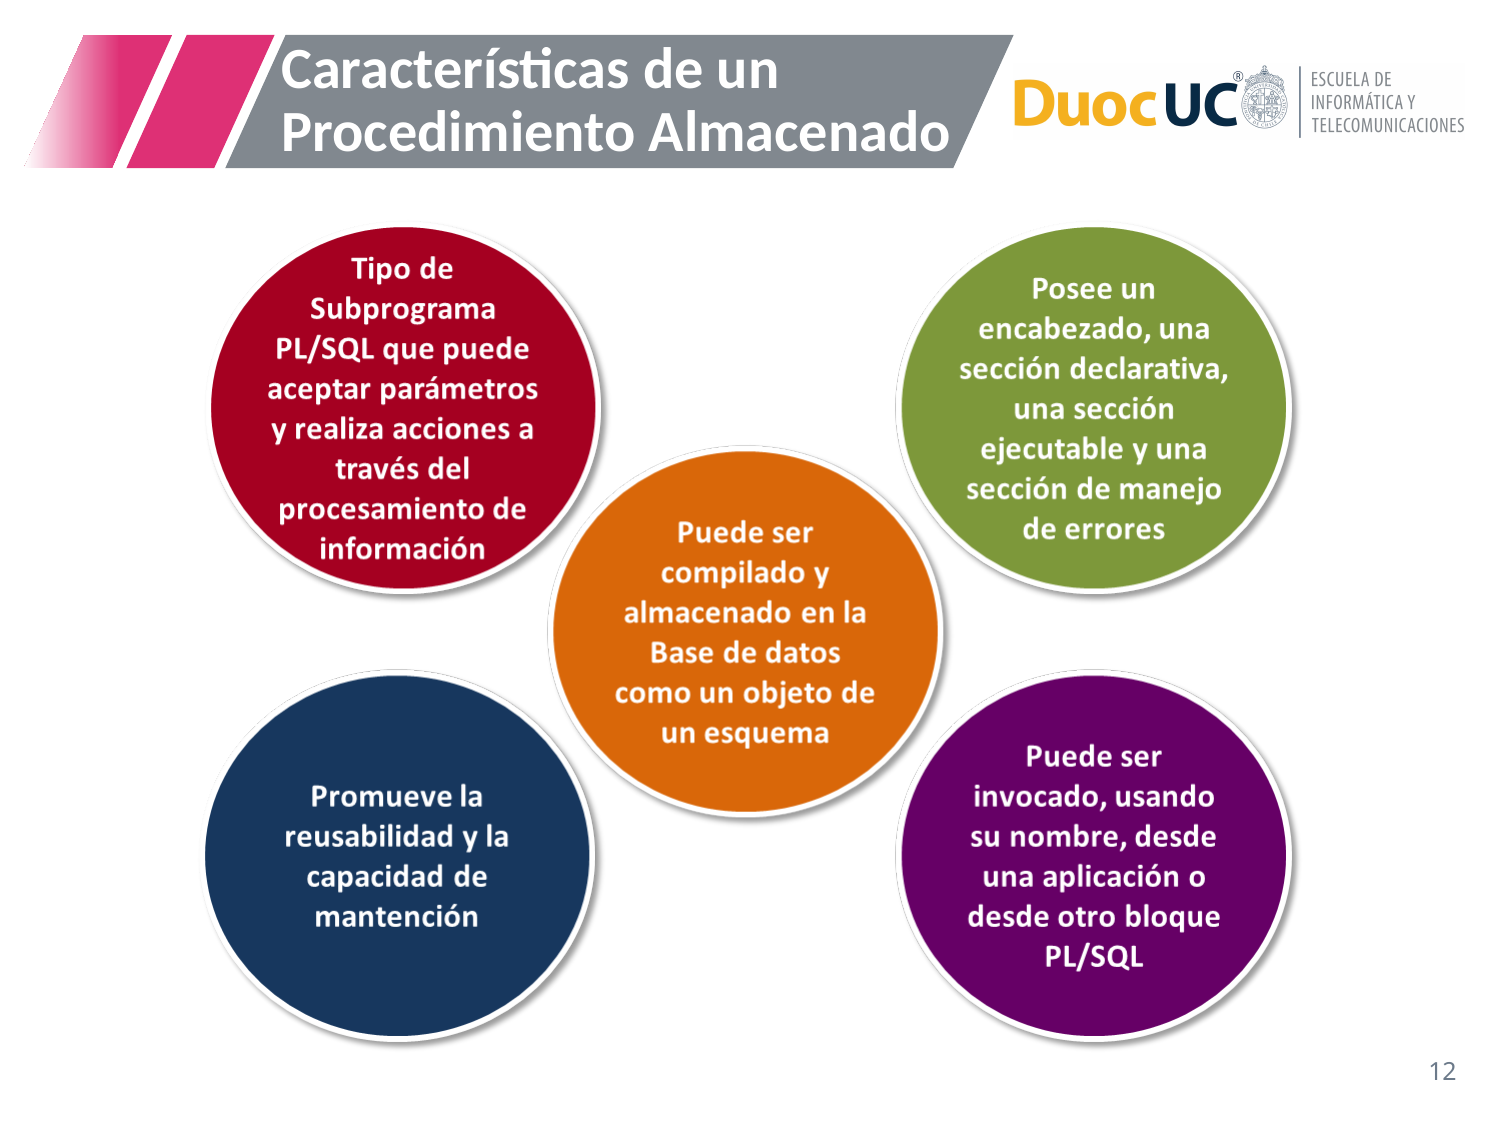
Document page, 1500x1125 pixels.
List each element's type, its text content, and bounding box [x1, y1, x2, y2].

title Características de un Procedimiento Almacenado [266, 34, 1033, 169]
picture [1033, 63, 1465, 140]
picture [195, 217, 1305, 1055]
